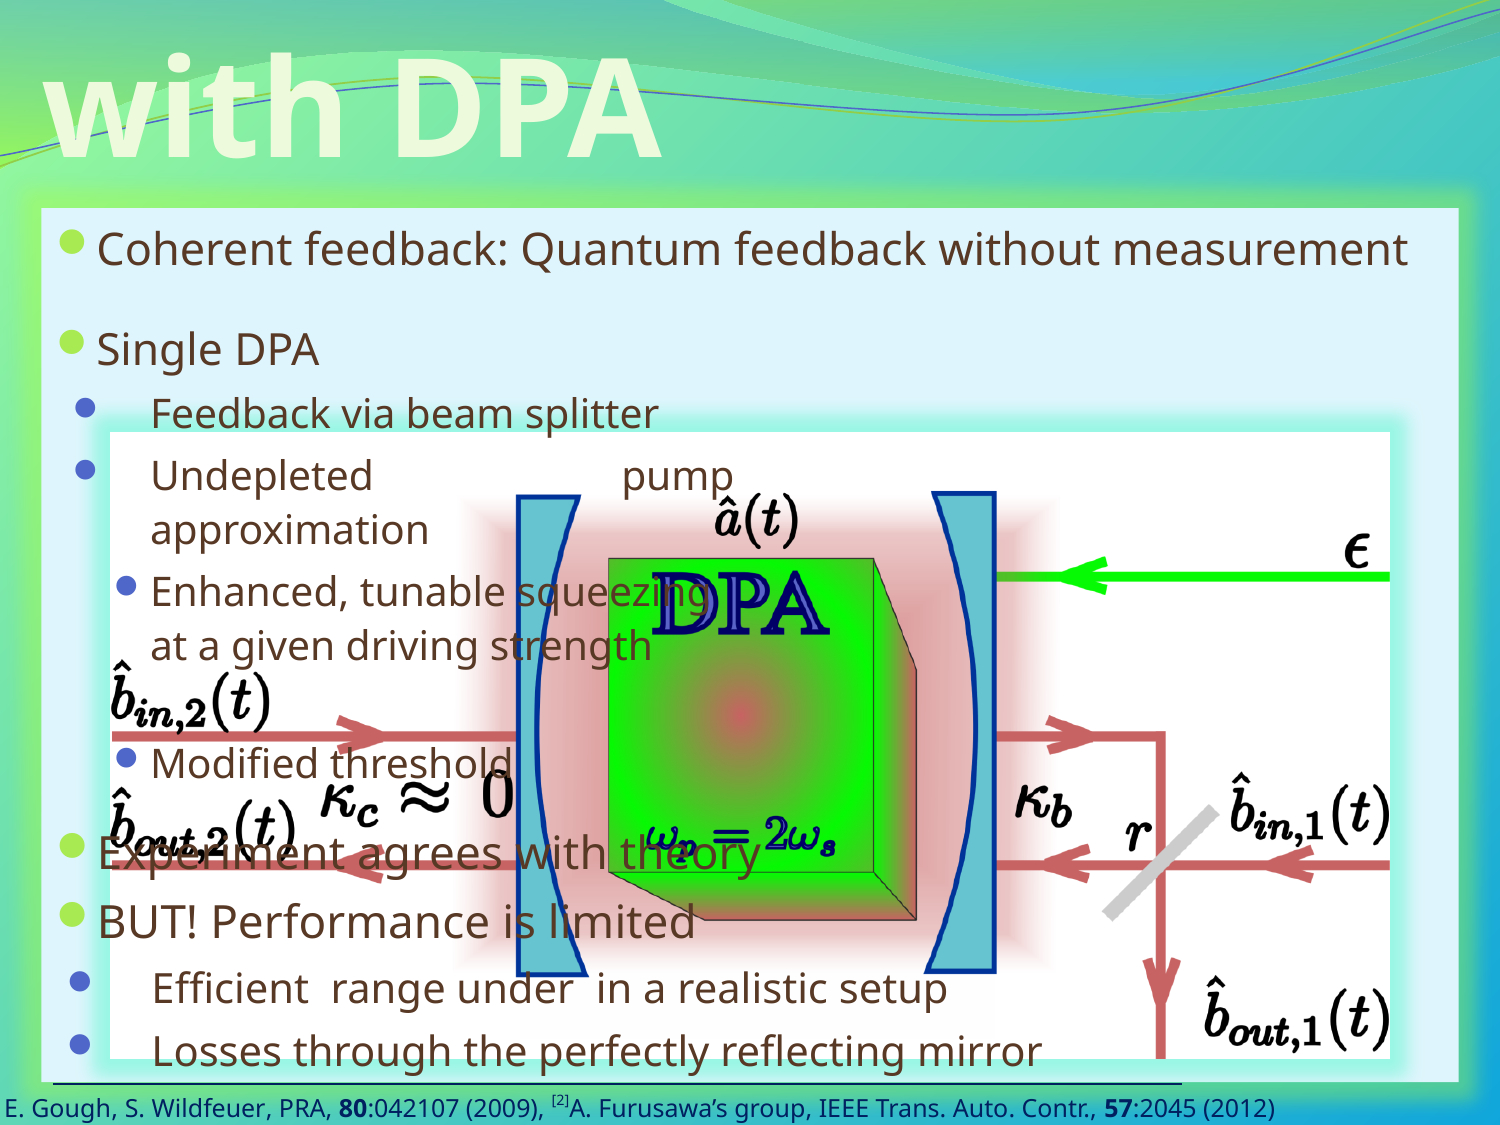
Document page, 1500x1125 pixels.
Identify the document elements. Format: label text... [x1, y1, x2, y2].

text_box Coherent feedback: Quantum feedback without measurement [41, 208, 1459, 338]
text_box [39, 206, 1461, 1084]
picture [110, 432, 1390, 1059]
title Pyragas-type feedback[1,2] [83, 405, 1416, 1084]
text_box [1] J. E. Gough, S. Wildfeuer, PRA, 80:042107 (2009), [2]A. Furusawa’s group, IEEE Trans. Auto. Contr., 57:2045 (2012) [0, 1084, 1290, 1125]
title Coherent feedback with DPA [41, 22, 1459, 185]
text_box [54, 1087, 1179, 1094]
